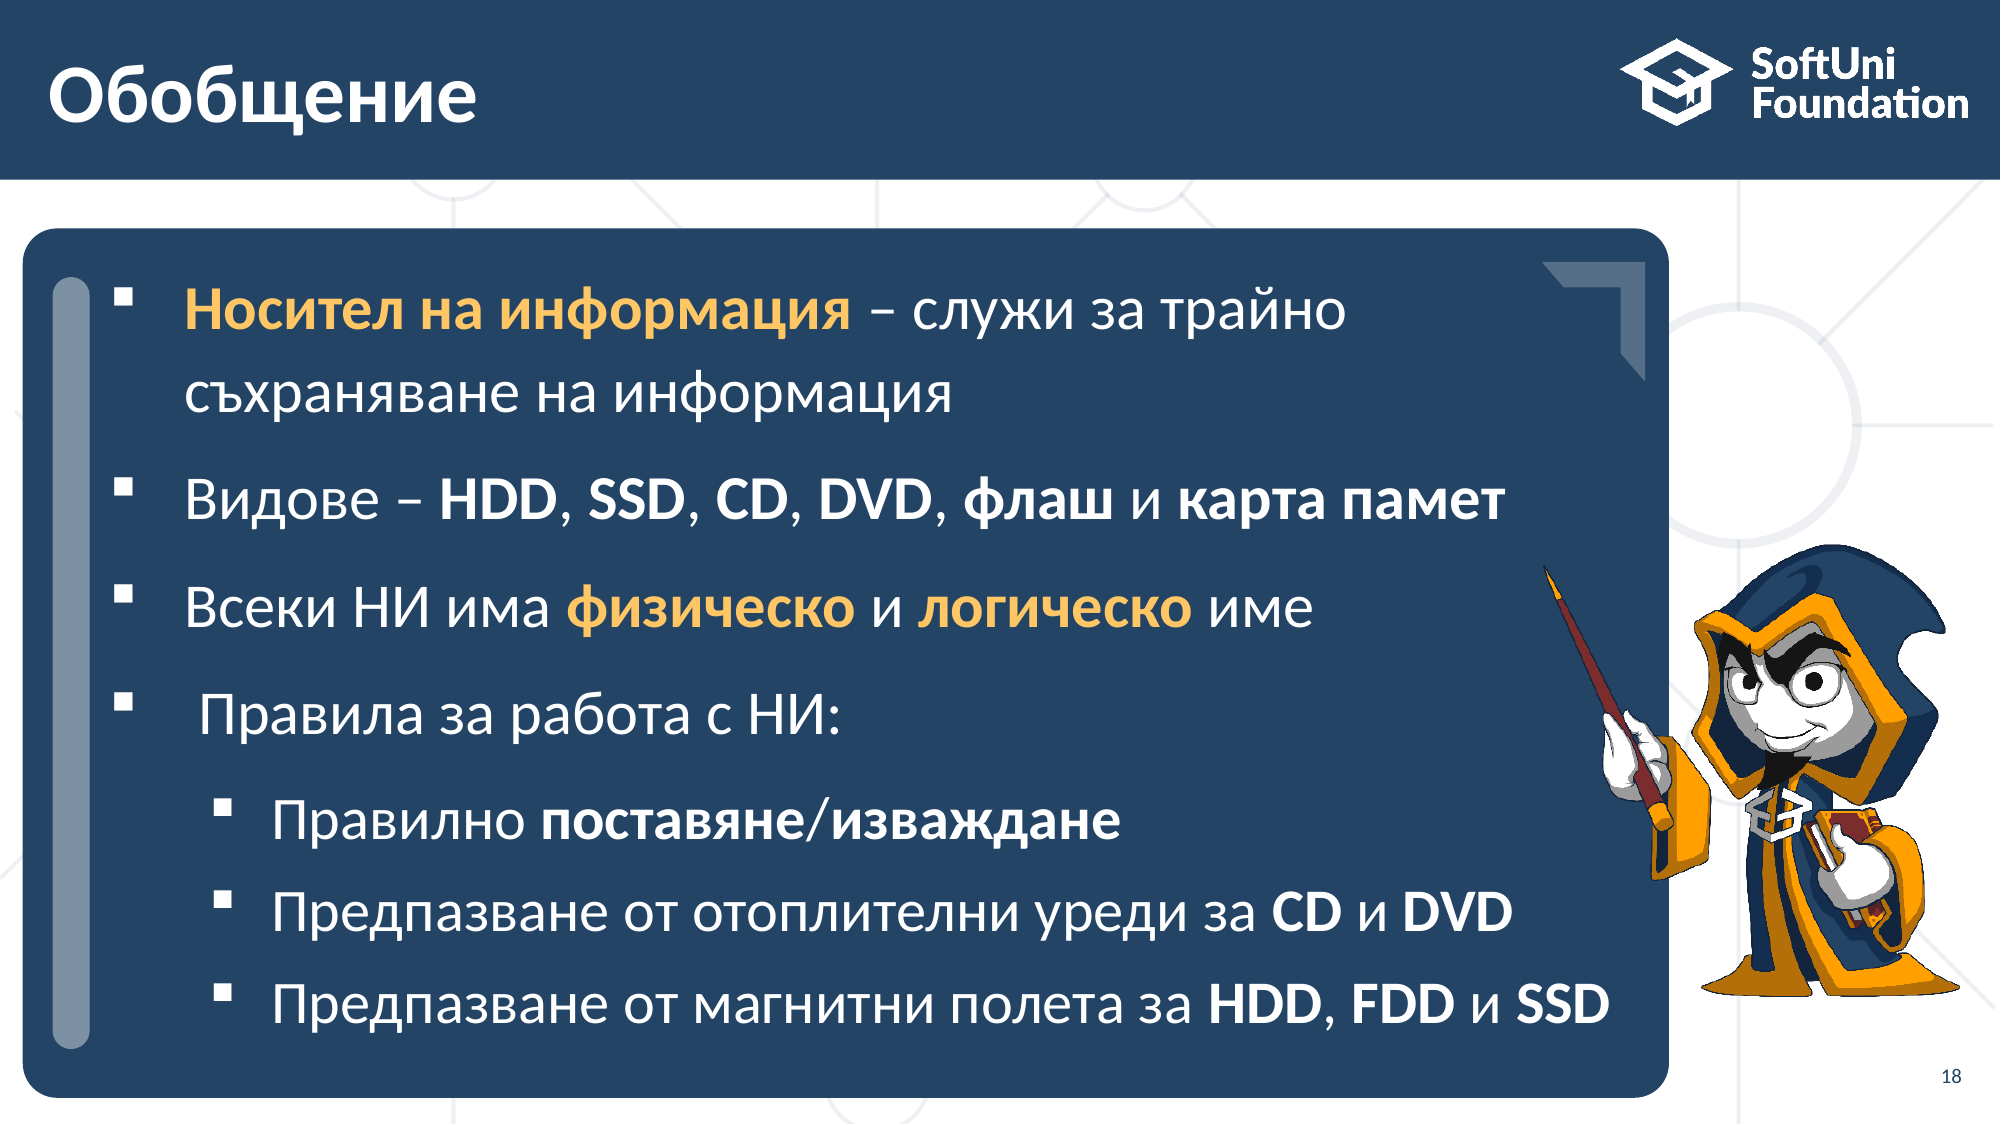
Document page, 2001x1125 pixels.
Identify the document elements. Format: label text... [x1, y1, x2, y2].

title Обобщение [31, 16, 1591, 162]
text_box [22, 228, 1670, 1099]
slide_number 18 [1897, 1049, 1968, 1101]
picture [1526, 503, 2000, 1017]
picture [1619, 38, 1968, 126]
